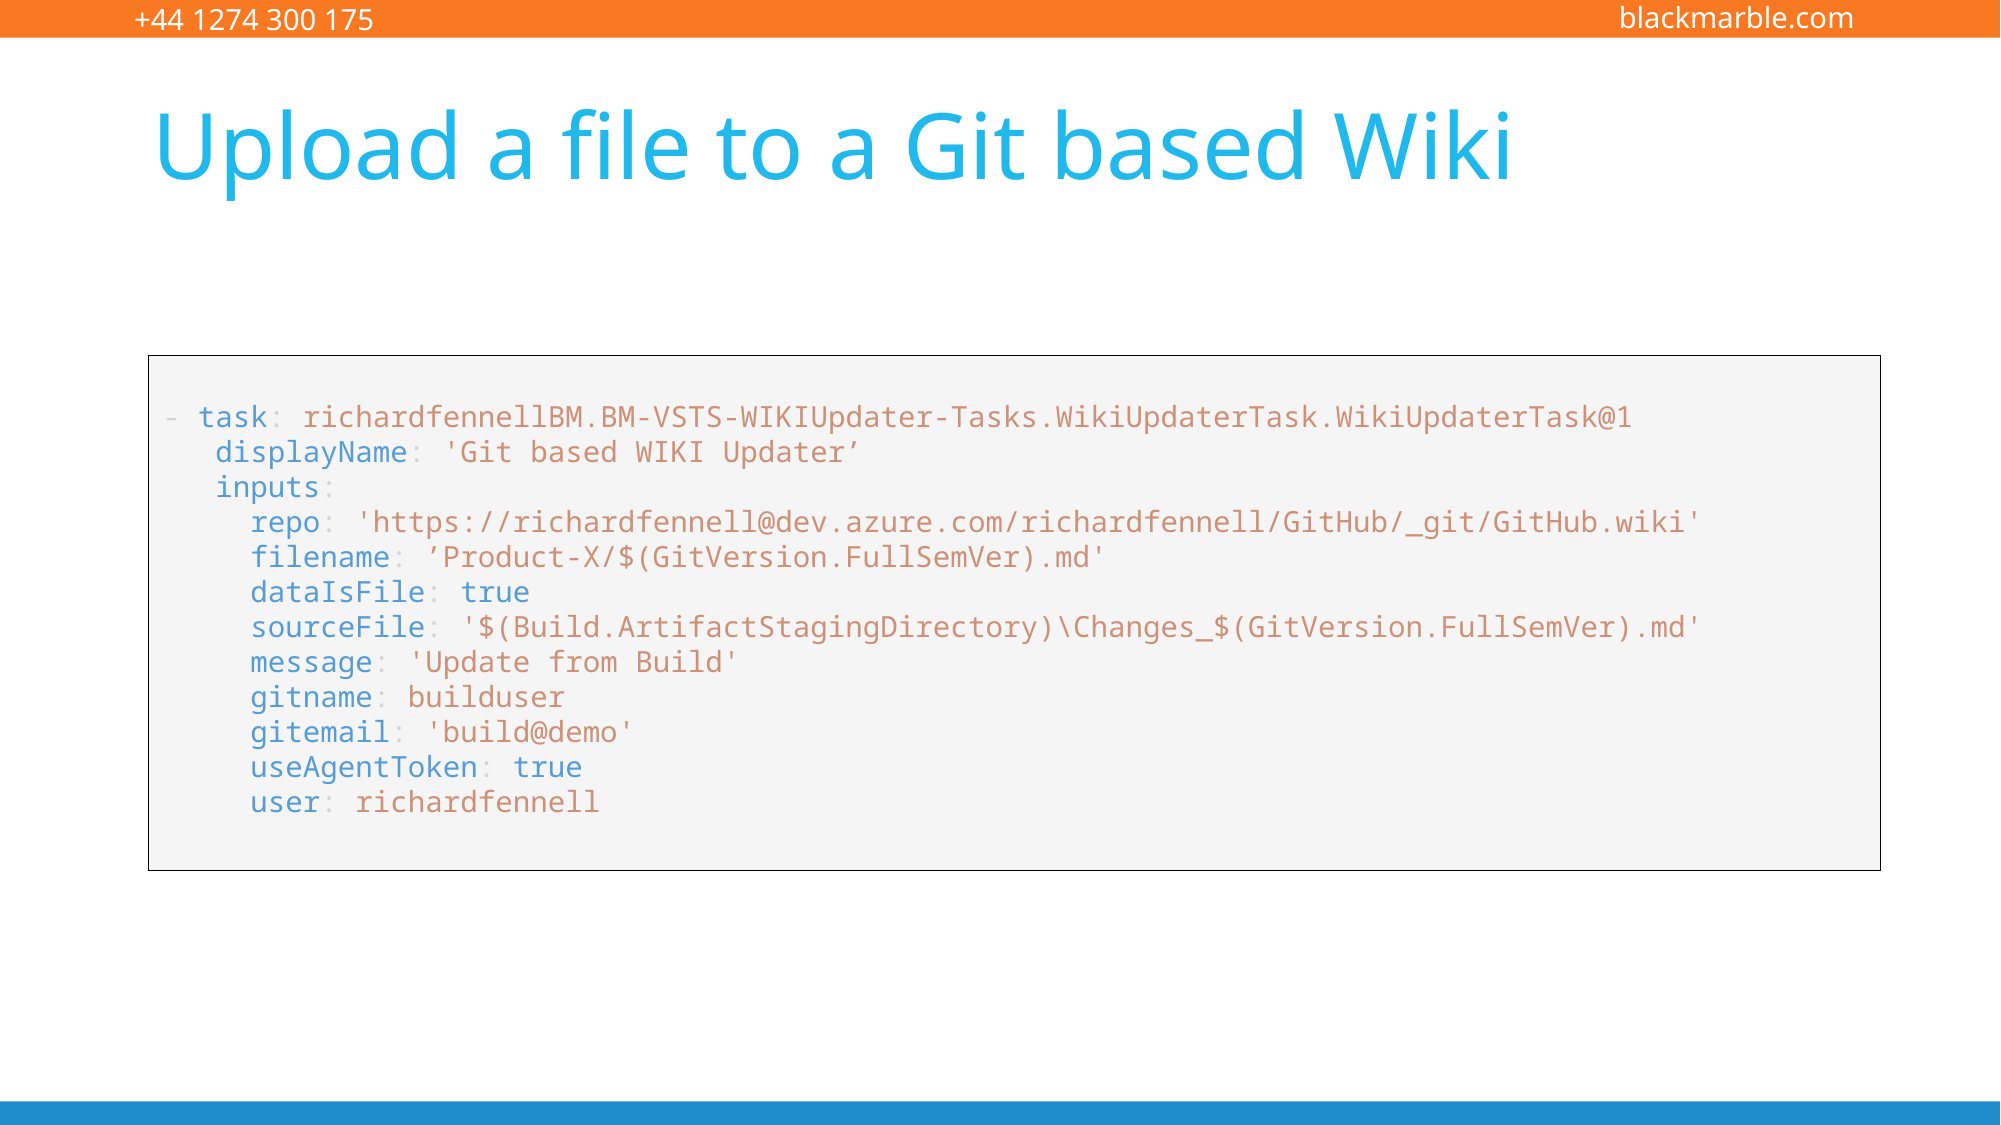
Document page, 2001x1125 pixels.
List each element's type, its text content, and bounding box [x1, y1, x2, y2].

title Upload a file to a Git based Wiki [137, 92, 1863, 311]
text_box - task: richardfennellBM.BM-VSTS-WIKIUpdater-Tasks.WikiUpdaterTask.WikiUpdaterTask@1 displayName: 'Git based WIKI Updater’ inputs: repo: 'https://richardfennell@dev.azure.com/richardfennell/GitHub/_git/GitHub.wiki' filename: ’Product-X/$(GitVersion.FullSemVer).md' dataIsFile: true sourceFile: '$(Build.ArtifactStagingDirectory)\Changes_$(GitVersion.FullSemVer).md' message: 'Update from Build' gitname: builduser gitemail: 'build@demo' useAgentToken: true user: richardfennell [148, 355, 1881, 871]
